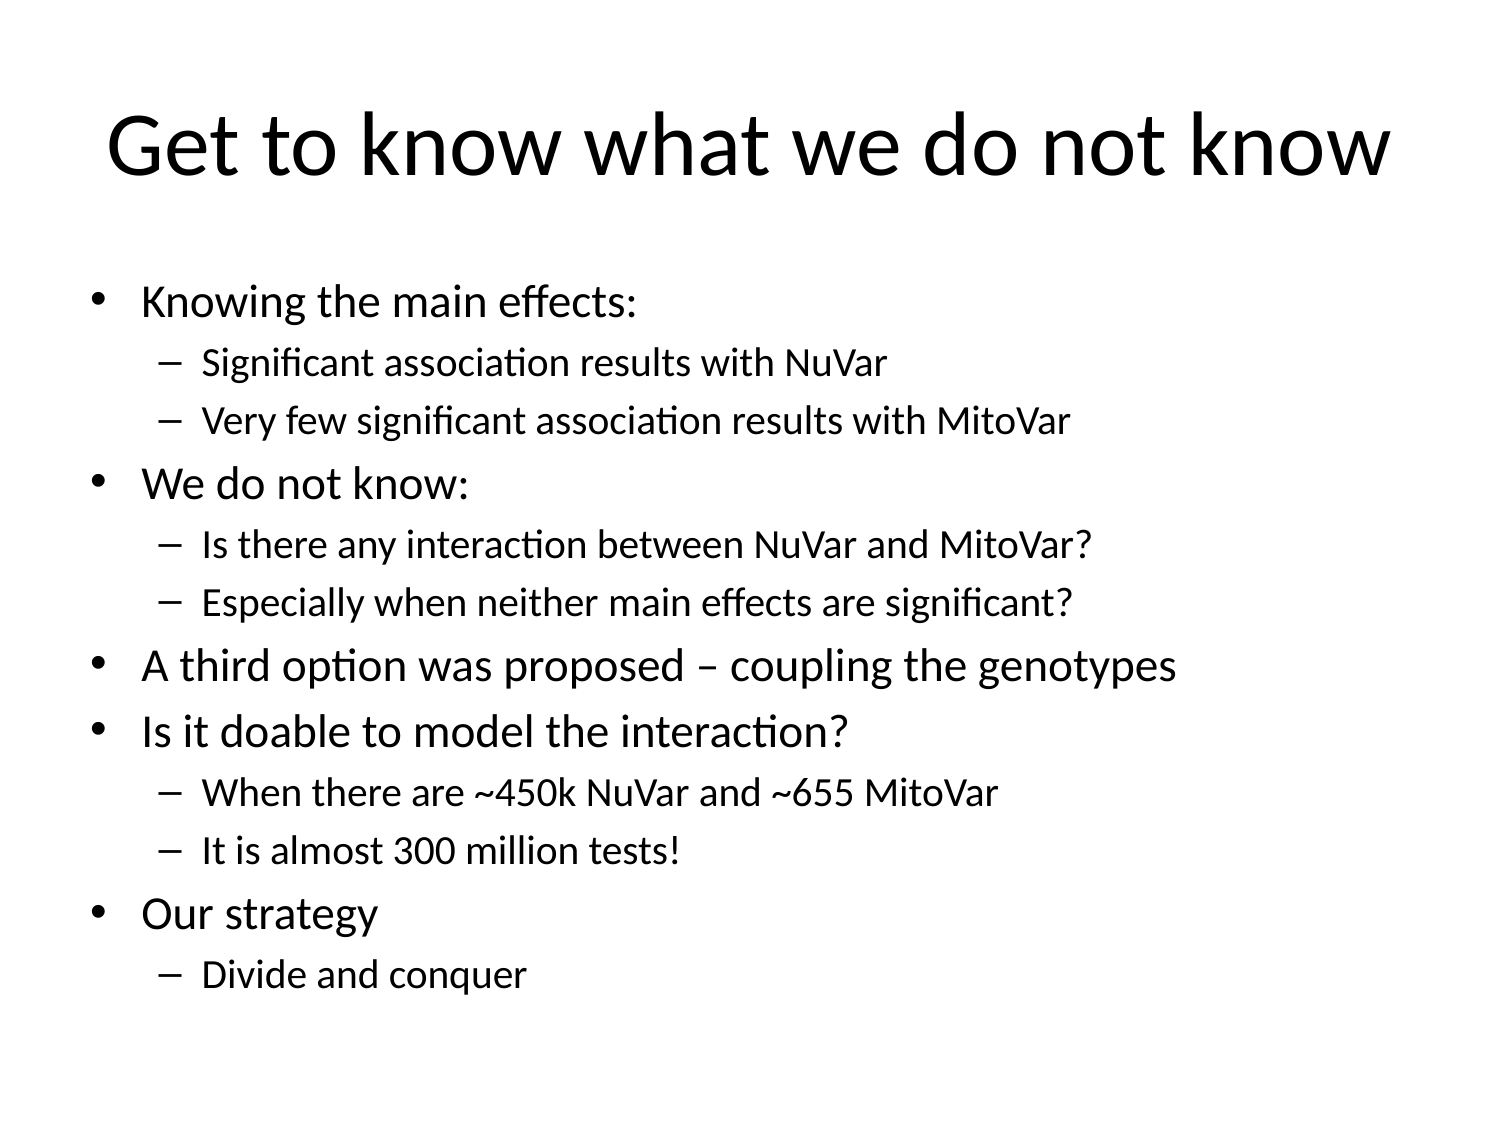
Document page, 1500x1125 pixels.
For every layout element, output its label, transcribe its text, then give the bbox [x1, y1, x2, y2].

title Get to know what we do not know [75, 45, 1425, 233]
list Knowing the main effects: Significant association results with NuVar Very few significant association results with MitoVar We do not know: Is there any interaction between NuVar and MitoVar? Especially when neither main effects are significant? A third option was proposed – coupling the genotypes Is it doable to model the interaction? When there are ~450k NuVar and ~655 MitoVar It is almost 300 million tests! Our strategy Divide and conquer [75, 262, 1425, 1005]
